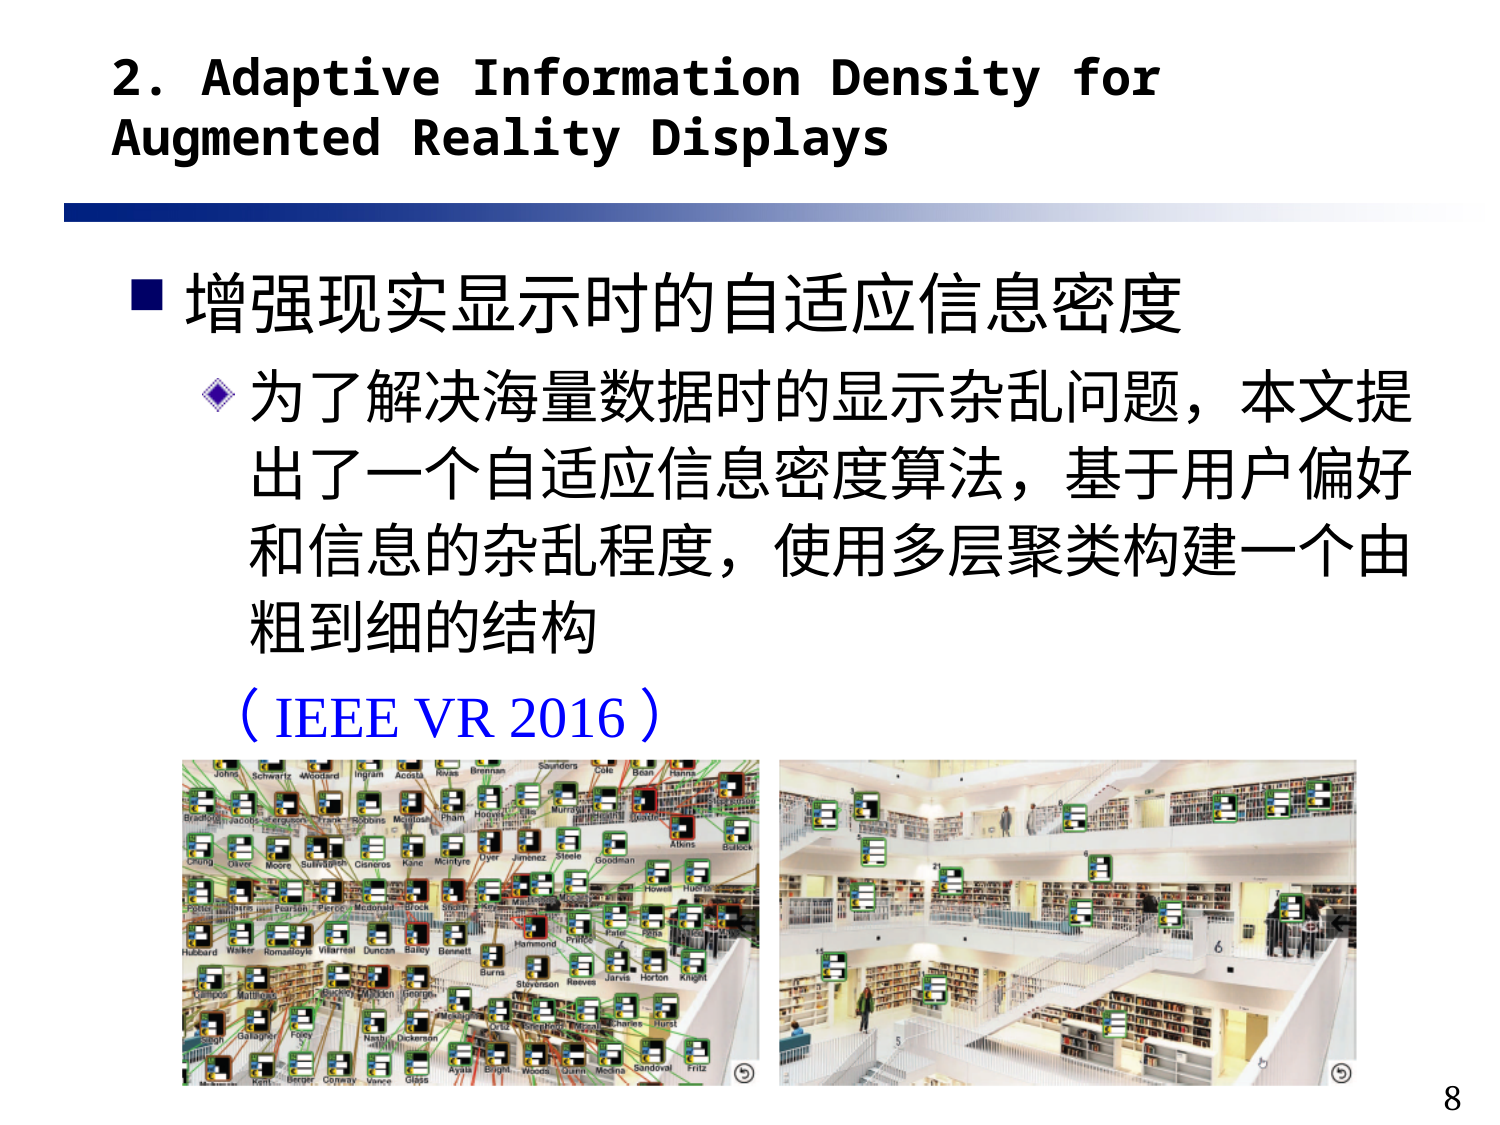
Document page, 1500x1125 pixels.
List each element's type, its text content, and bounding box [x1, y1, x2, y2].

picture [181, 756, 1363, 1091]
title 2. Adaptive Information Density for Augmented Reality Displays [96, 11, 1306, 200]
list 增强现实显示时的自适应信息密度 为了解决海量数据时的显示杂乱问题，本文提出了一个自适应信息密度算法，基于用户偏好和信息的杂乱程度，使用多层聚类构建一个由粗到细的结构 （IEEE VR 2016） [112, 246, 1432, 1043]
picture [63, 202, 1500, 223]
picture [202, 378, 235, 412]
